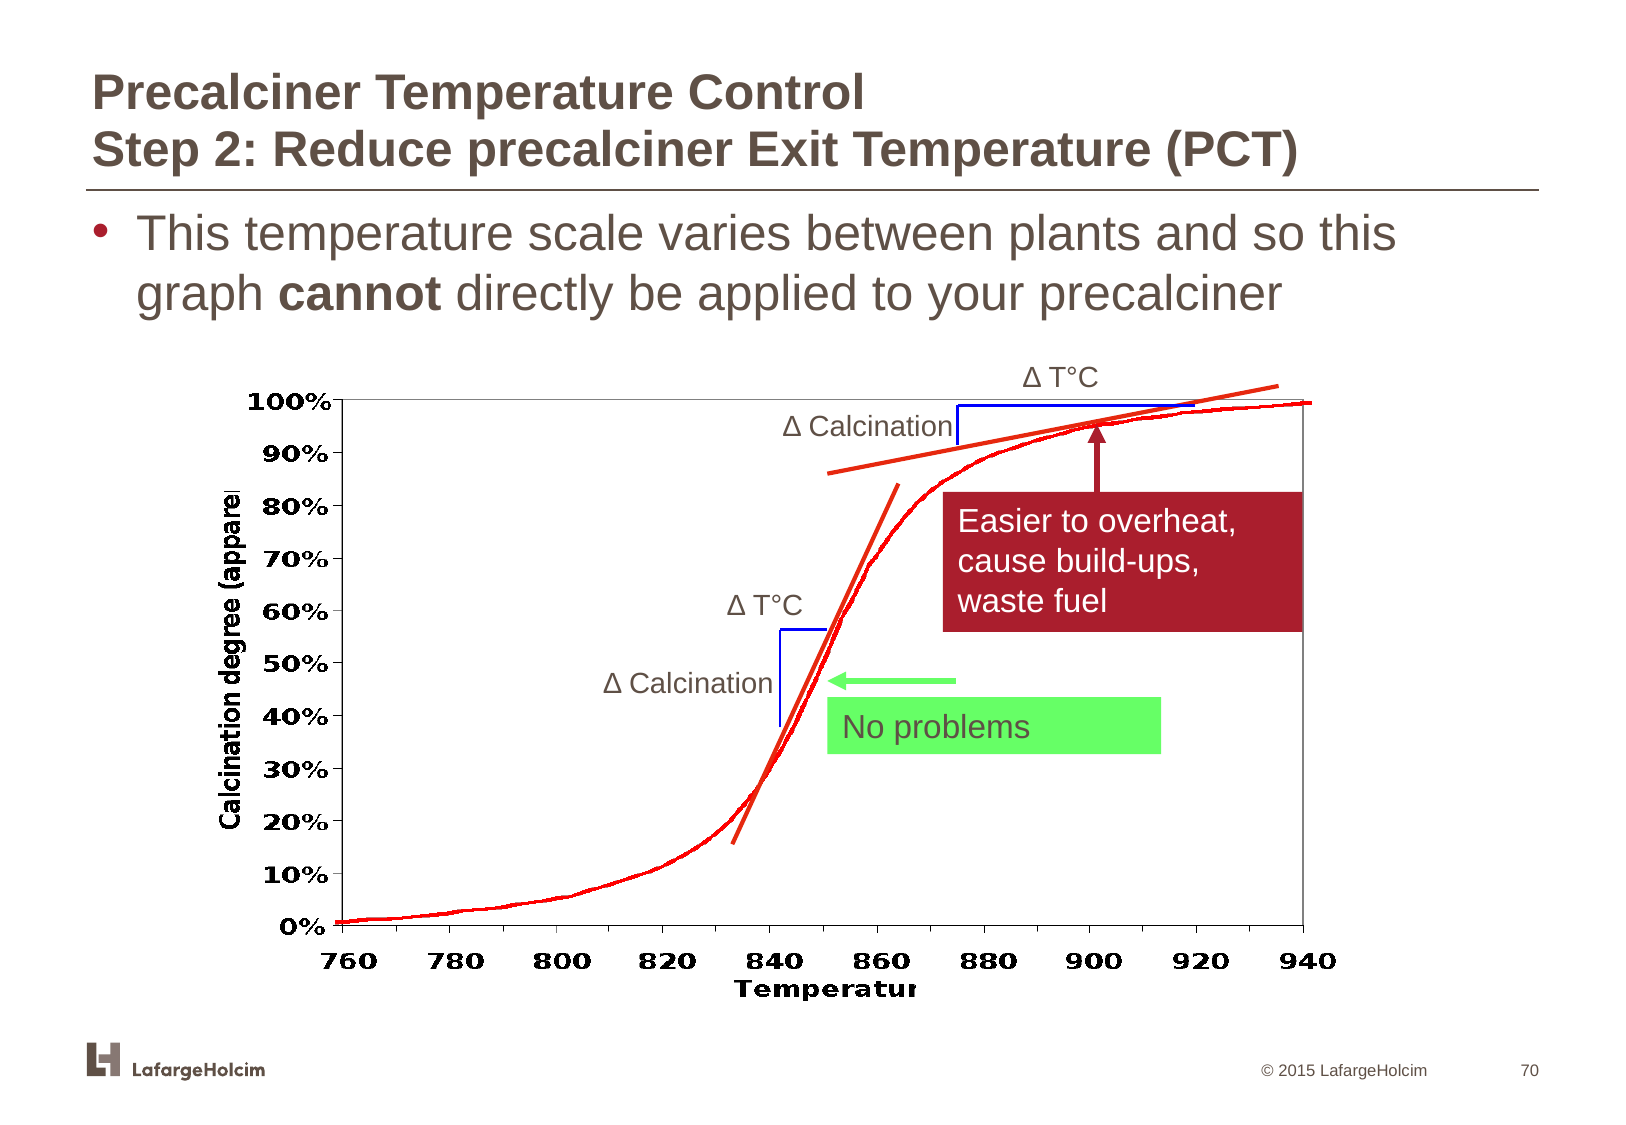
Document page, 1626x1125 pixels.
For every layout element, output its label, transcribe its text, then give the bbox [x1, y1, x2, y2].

text_box Precalciner Temperature Control Step 2: Reduce precalciner Exit Temperature (PCT) [91, 49, 1532, 180]
text_box 70 [1467, 1052, 1539, 1080]
text_box This temperature scale varies between plants and so this graph cannot directly be applied to your precalciner [91, 200, 1534, 1040]
picture [197, 325, 1380, 1012]
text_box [827, 385, 1279, 474]
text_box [732, 483, 899, 845]
